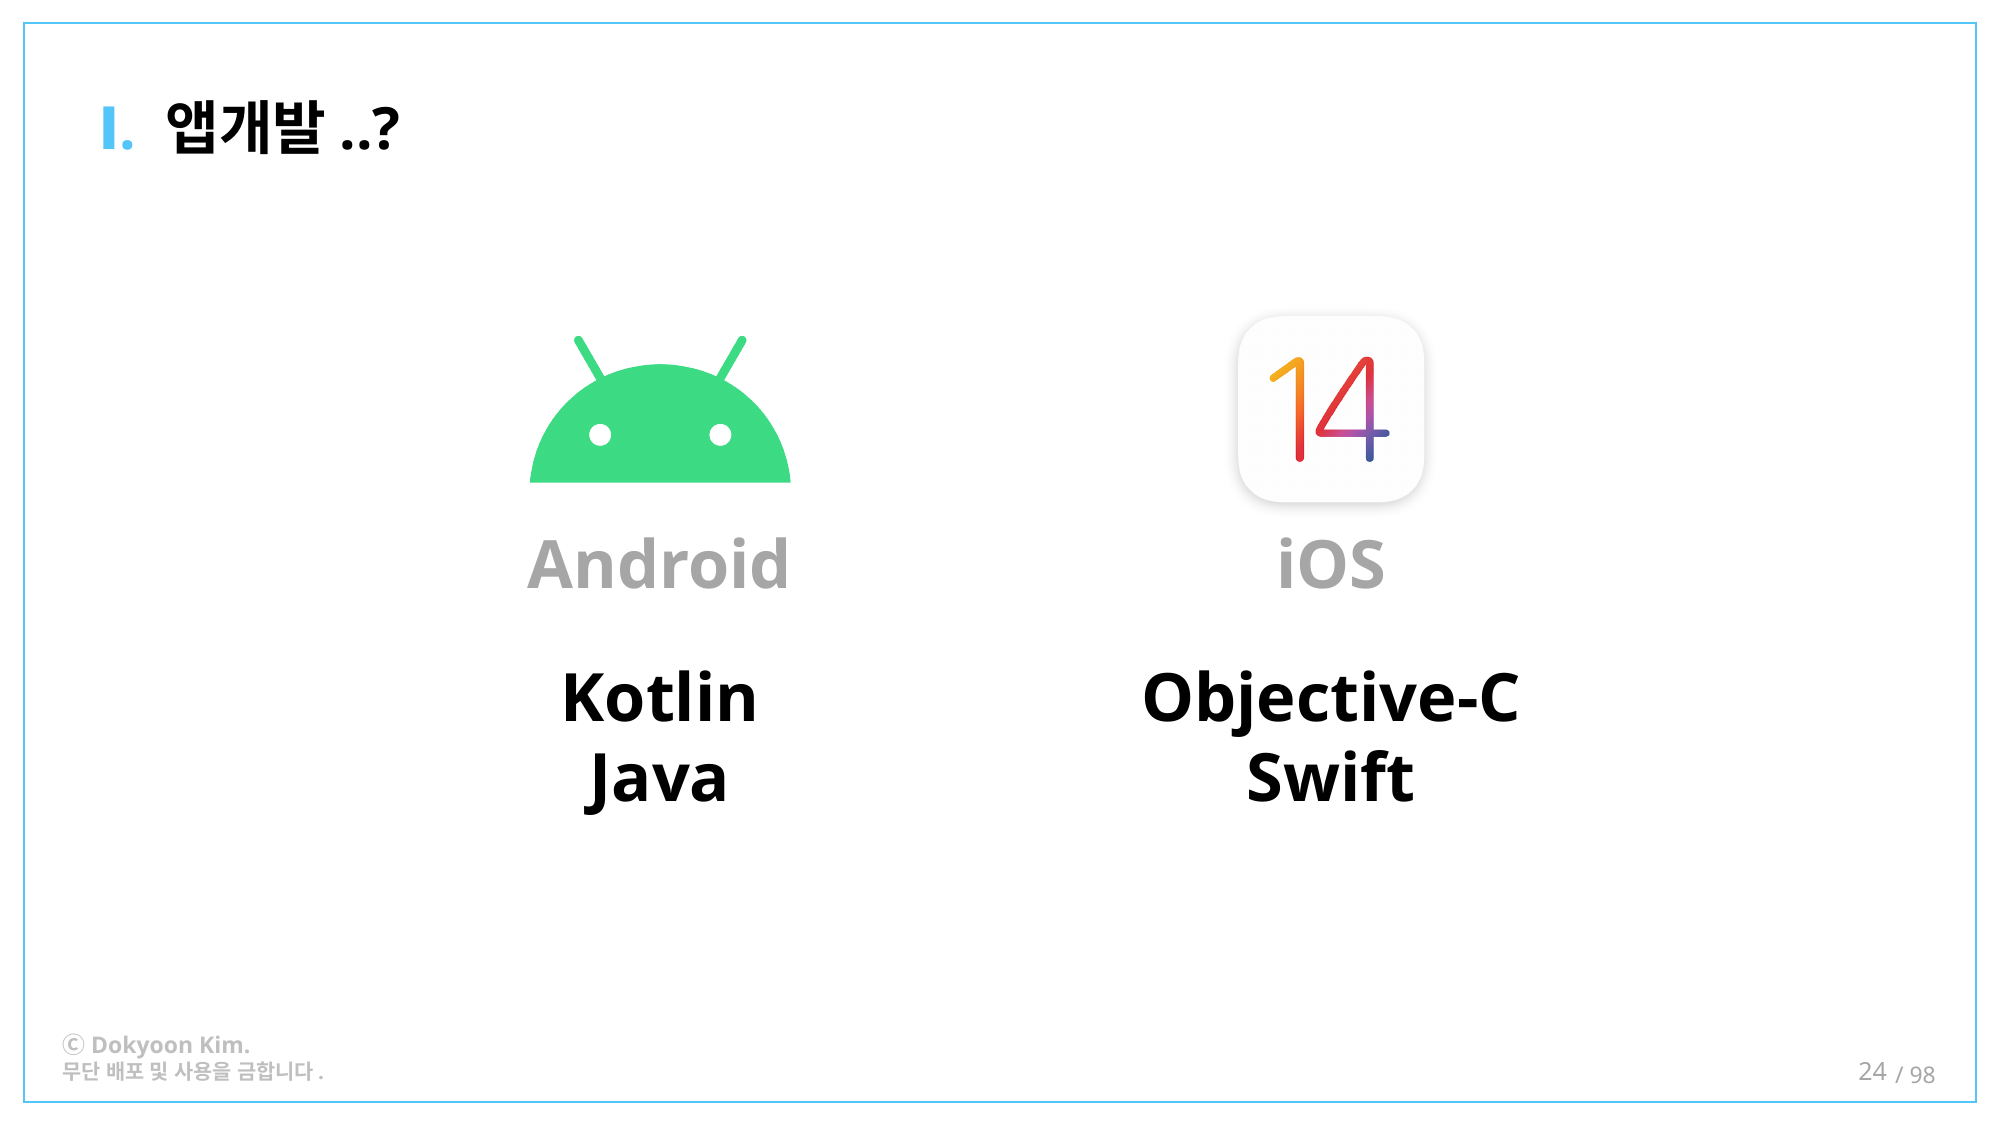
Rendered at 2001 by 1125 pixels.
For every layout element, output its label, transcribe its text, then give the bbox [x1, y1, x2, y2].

text_box Ⅰ. 앱개발..? [83, 83, 1238, 170]
text_box iOS [1117, 514, 1545, 610]
picture [1237, 314, 1425, 503]
picture [529, 335, 791, 483]
text_box Kotlin Java [446, 647, 874, 823]
slide_number 24 [1451, 1042, 1902, 1103]
text_box Objective-C Swift [946, 647, 1716, 823]
text_box Android [446, 514, 874, 610]
